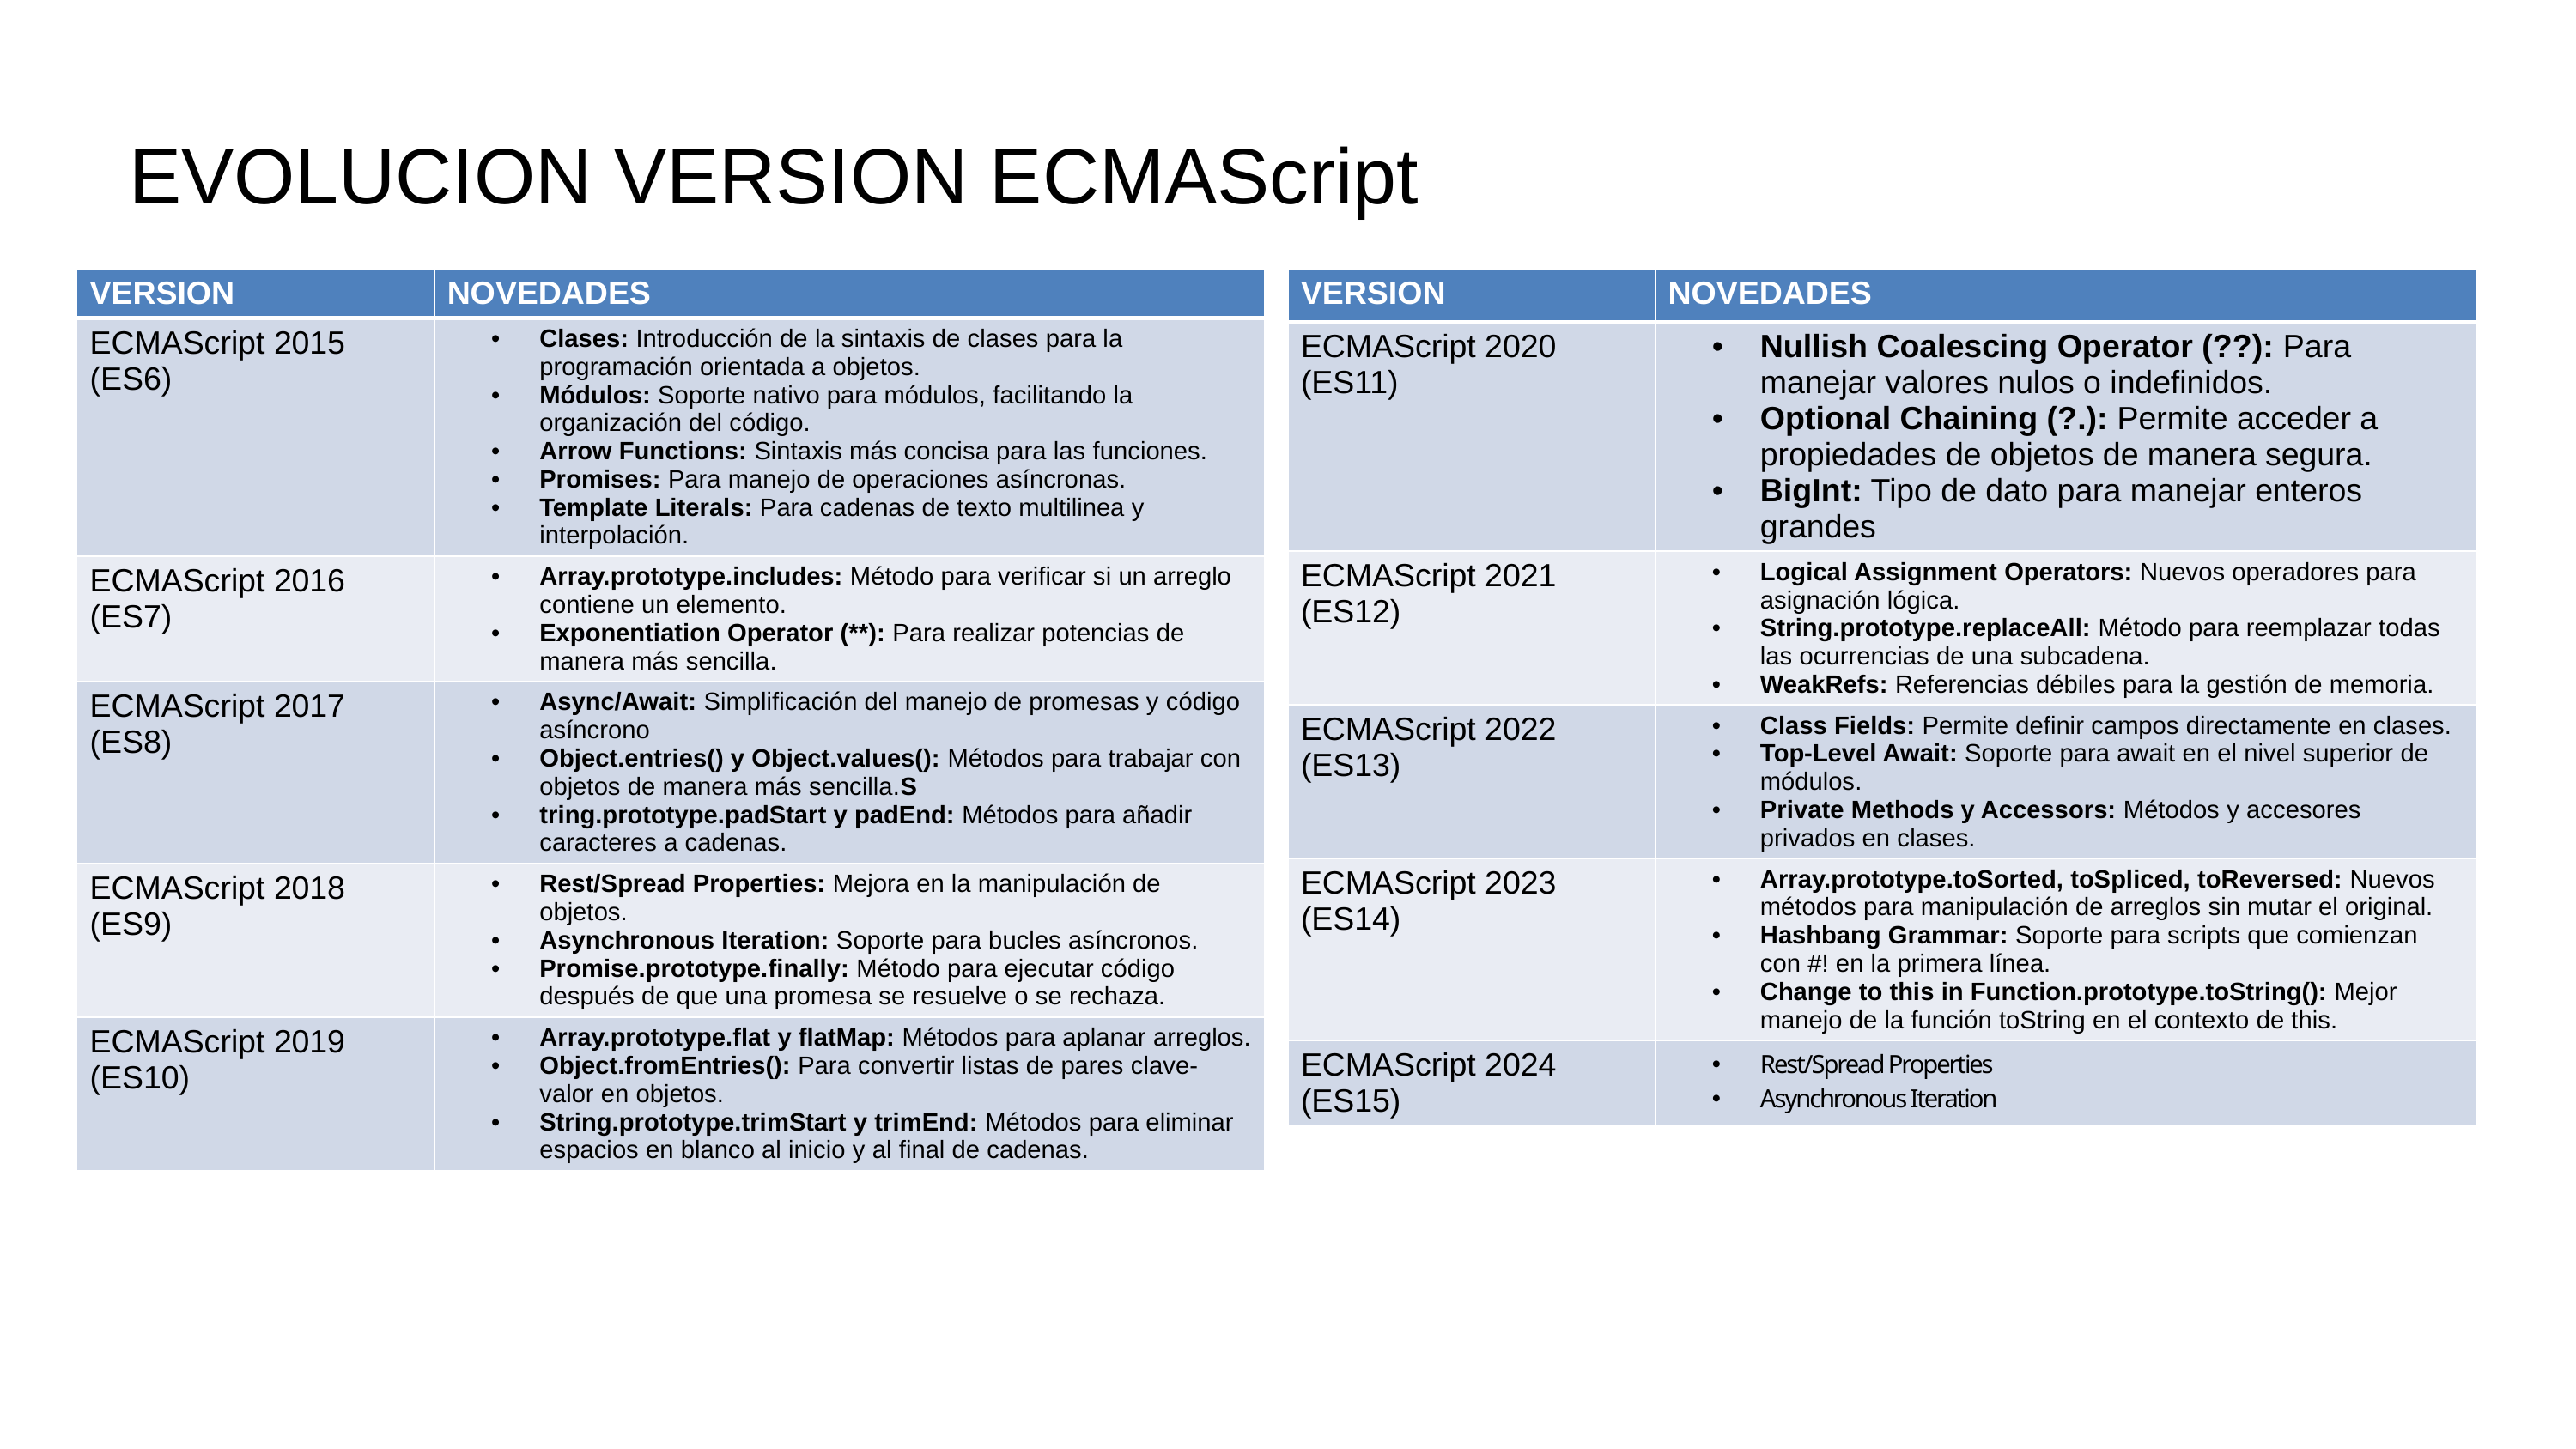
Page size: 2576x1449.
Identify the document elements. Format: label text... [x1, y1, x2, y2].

table_cell Array.prototype.includes: Método para verificar si un arreglo contiene un elemento. Exponentiation Operator (**): Para realizar potencias de manera más sencilla. [435, 557, 1264, 681]
table_cell Async/Await: Simplificación del manejo de promesas y código asíncrono Object.entries() y Object.values(): Métodos para trabajar con objetos de manera más sencilla.S tring.prototype.padStart y padEnd: Métodos para añadir caracteres a cadenas. [435, 682, 1264, 863]
table_cell Rest/Spread Properties: Mejora en la manipulación de objetos. Asynchronous Iteration: Soporte para bucles asíncronos. Promise.prototype.finally: Método para ejecutar código después de que una promesa se resuelve o se rechaza. [435, 864, 1264, 1016]
table_header NOVEDADES [1656, 270, 2476, 320]
table_cell ECMAScript 2017 (ES8) [77, 682, 434, 863]
table_cell ECMAScript 2023 (ES14) [1289, 859, 1655, 1040]
table_cell ECMAScript 2019 (ES10) [77, 1018, 434, 1170]
table_cell ECMAScript 2022 (ES13) [1289, 706, 1655, 858]
table_header VERSION [1289, 270, 1655, 320]
table_cell Nullish Coalescing Operator (??): Para manejar valores nulos o indefinidos. Optional Chaining (?.): Permite acceder a propiedades de objetos de manera segura. BigInt: Tipo de dato para manejar enteros grandes [1656, 324, 2476, 550]
table_cell ECMAScript 2020 (ES11) [1289, 324, 1655, 550]
table_cell Array.prototype.flat y flatMap: Métodos para aplanar arreglos. Object.fromEntries(): Para convertir listas de pares clave-valor en objetos. String.prototype.trimStart y trimEnd: Métodos para eliminar espacios en blanco al inicio y al final de cadenas. [435, 1018, 1264, 1170]
table_cell ECMAScript 2018 (ES9) [77, 864, 434, 1016]
table_header NOVEDADES [435, 270, 1264, 316]
table_cell Rest/Spread Properties Asynchronous Iteration [1656, 1041, 2476, 1125]
table_cell ECMAScript 2016 (ES7) [77, 557, 434, 681]
table_cell ECMAScript 2021 (ES12) [1289, 552, 1655, 704]
table_cell Logical Assignment Operators: Nuevos operadores para asignación lógica. String.prototype.replaceAll: Método para reemplazar todas las ocurrencias de una subcadena. WeakRefs: Referencias débiles para la gestión de memoria. [1656, 552, 2476, 704]
table_cell Array.prototype.toSorted, toSpliced, toReversed: Nuevos métodos para manipulación de arreglos sin mutar el original. Hashbang Grammar: Soporte para scripts que comienzan con #! en la primera línea. Change to this in Function.prototype.toString(): Mejor manejo de la función toString en el contexto de this. [1656, 859, 2476, 1040]
table_header VERSION [77, 270, 434, 316]
title EVOLUCION VERSION ECMAScript [129, 58, 2447, 300]
table_cell ECMAScript 2024 (ES15) [1289, 1041, 1655, 1125]
table_cell Clases: Introducción de la sintaxis de clases para la programación orientada a objetos. Módulos: Soporte nativo para módulos, facilitando la organización del código. Arrow Functions: Sintaxis más concisa para las funciones. Promises: Para manejo de operaciones asíncronas. Template Literals: Para cadenas de texto multilinea y interpolación. [435, 320, 1264, 555]
table_cell Class Fields: Permite definir campos directamente en clases. Top-Level Await: Soporte para await en el nivel superior de módulos. Private Methods y Accessors: Métodos y accesores privados en clases. [1656, 706, 2476, 858]
table_cell ECMAScript 2015 (ES6) [77, 320, 434, 555]
